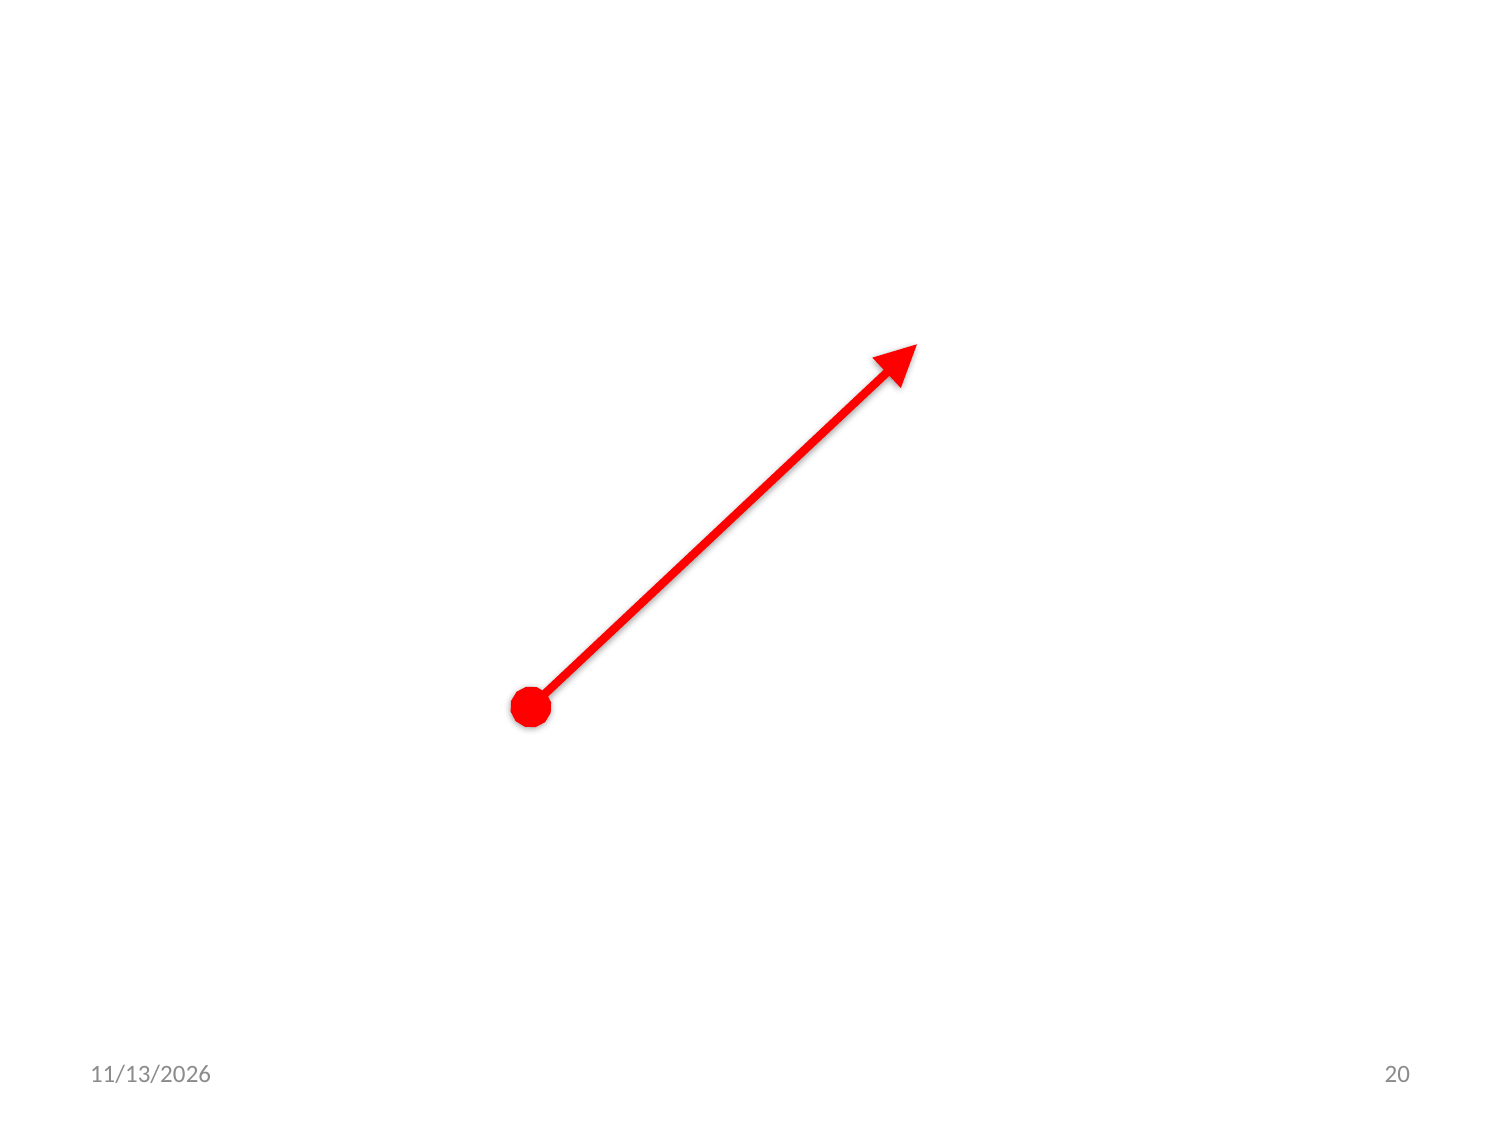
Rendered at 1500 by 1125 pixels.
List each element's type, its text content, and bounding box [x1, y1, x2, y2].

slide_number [75, 1042, 425, 1103]
slide_number 20 [1074, 1042, 1425, 1103]
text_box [530, 344, 918, 708]
